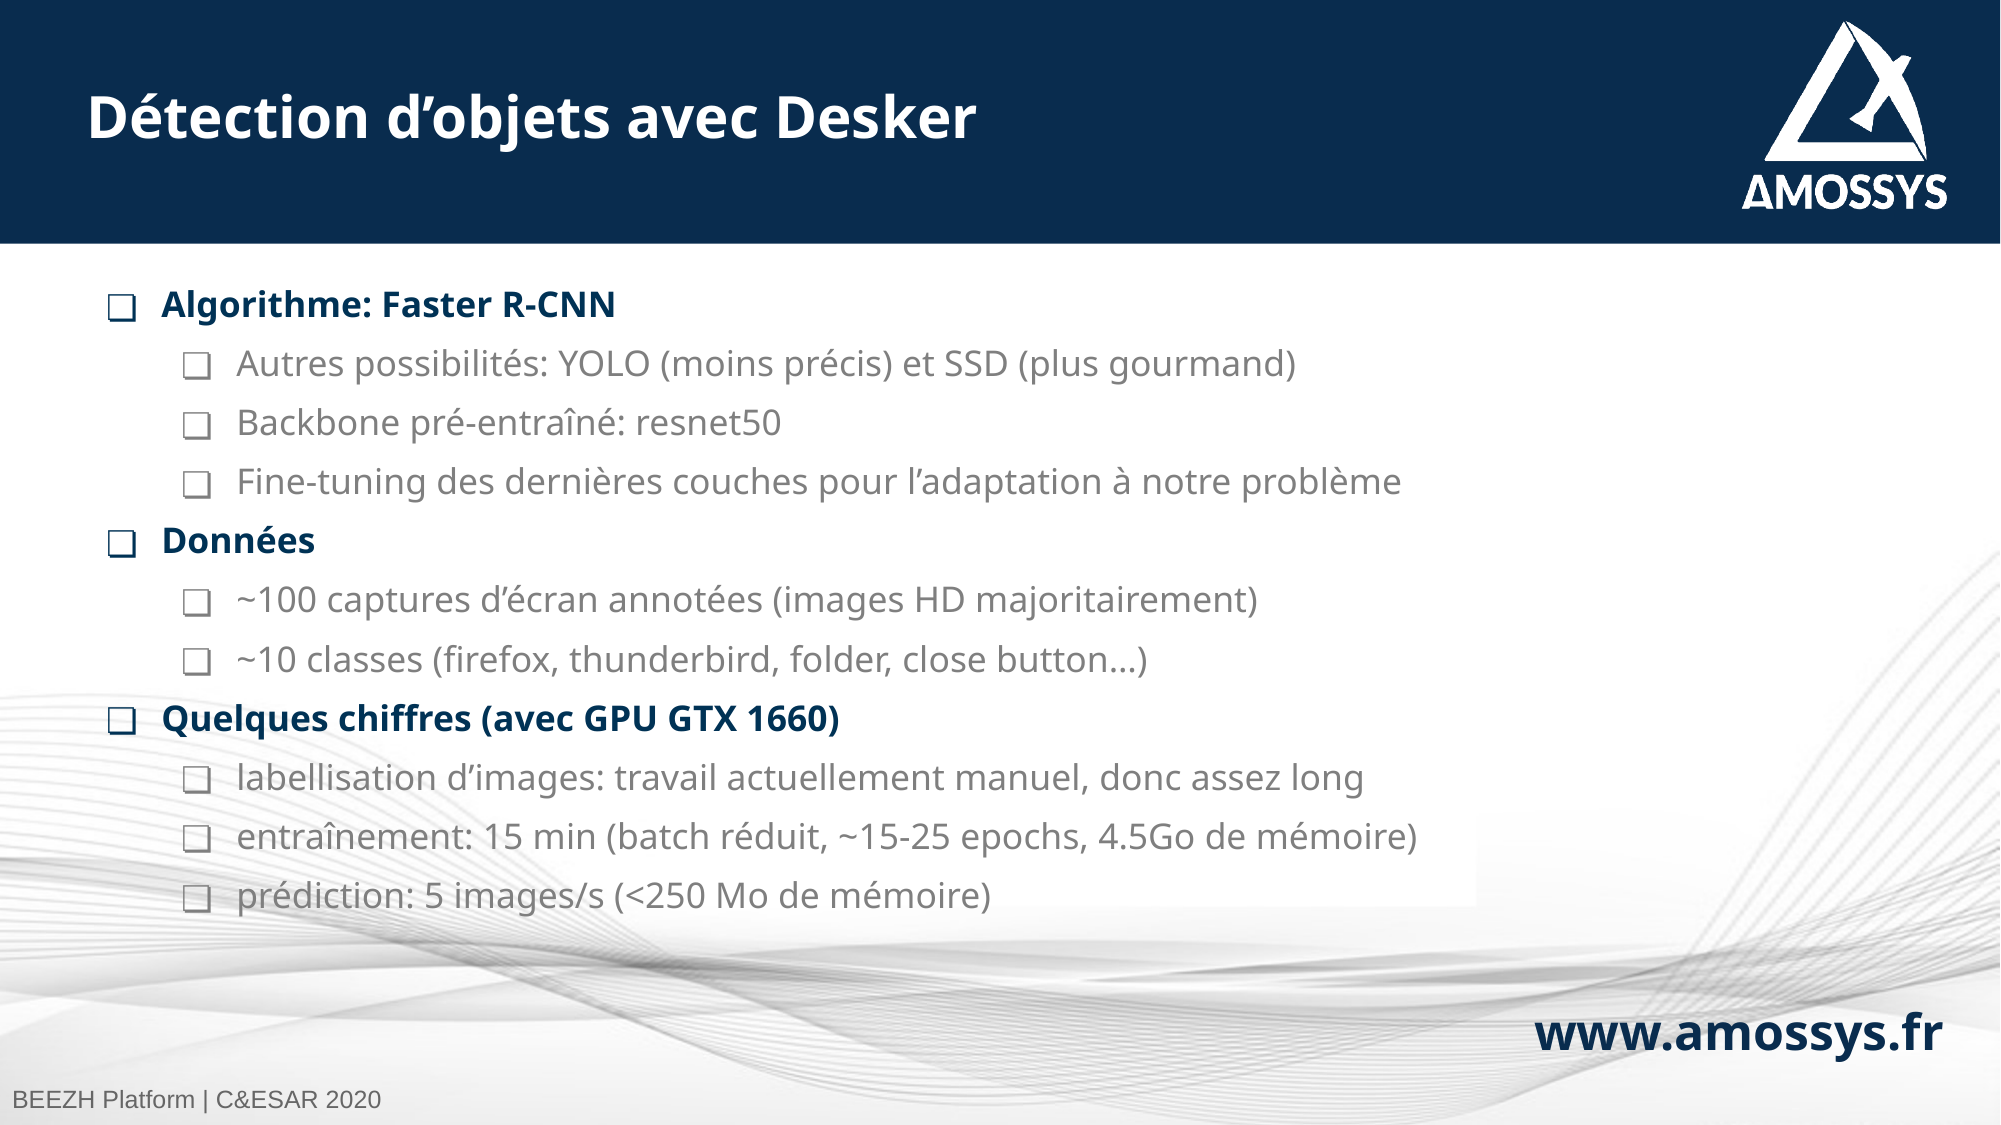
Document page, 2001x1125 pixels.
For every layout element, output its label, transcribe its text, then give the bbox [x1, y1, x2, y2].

title Détection d’objets avec Desker [71, 81, 1528, 200]
list Algorithme: Faster R-CNN Autres possibilités: YOLO (moins précis) et SSD (plus gourmand) Backbone pré-entraîné: resnet50 Fine-tuning des dernières couches pour l’adaptation à notre problème Données ~100 captures d’écran annotées (images HD majoritairement) ~10 classes (firefox, thunderbird, folder, close button…) Quelques chiffres (avec GPU GTX 1660) labellisation d’images: travail actuellement manuel, donc assez long entraînement: 15 min (batch réduit, ~15-25 epochs, 4.5Go de mémoire) prédiction: 5 images/s (<250 Mo de mémoire) [71, 279, 1933, 950]
picture [1695, 0, 1993, 219]
picture [0, 512, 2000, 1125]
